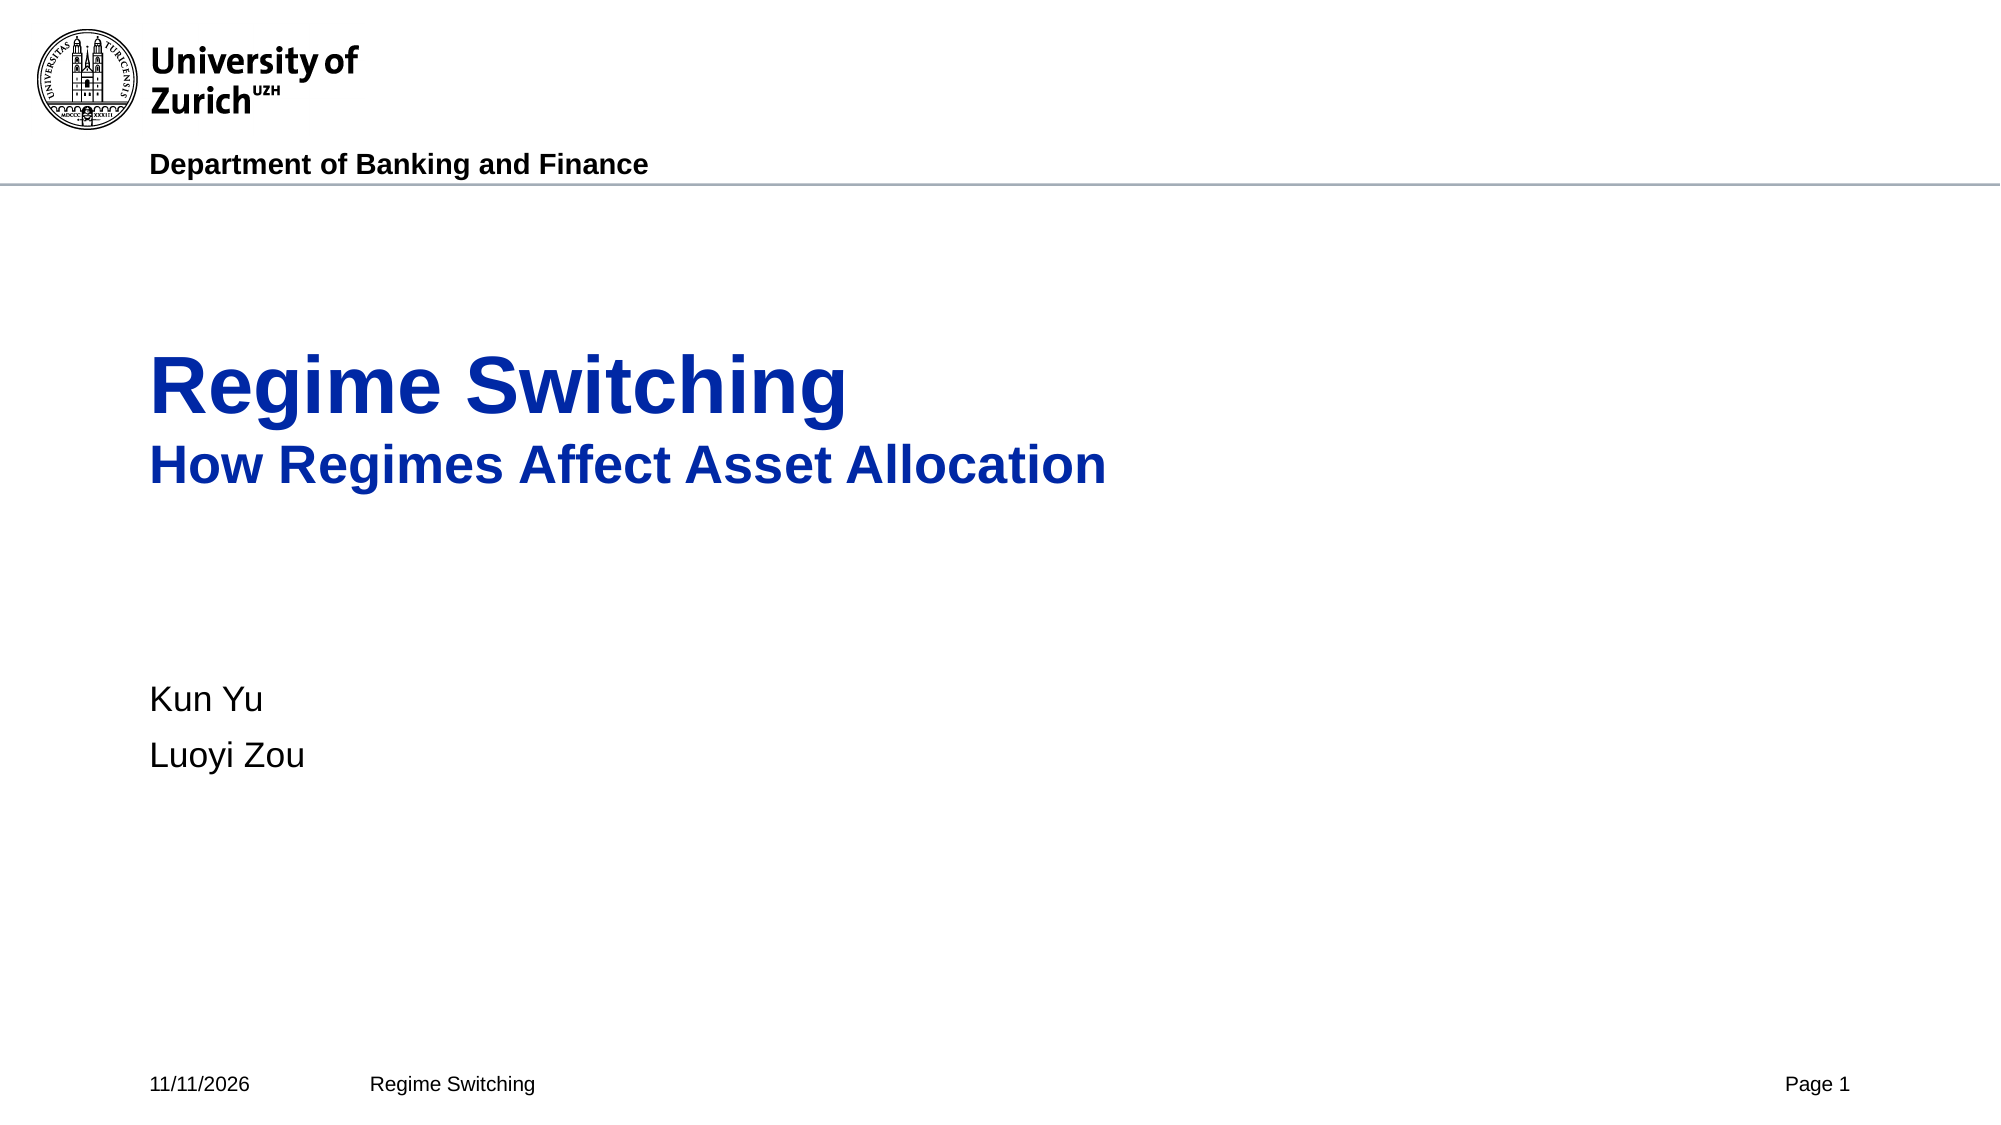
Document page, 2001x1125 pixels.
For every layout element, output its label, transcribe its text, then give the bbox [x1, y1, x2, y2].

picture [31, 23, 365, 136]
slide_number Page 1 [1714, 1070, 1851, 1106]
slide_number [149, 1070, 354, 1106]
footer Regime Switching [369, 1070, 1520, 1106]
title Regime Switching How Regimes Affect Asset Allocation [149, 326, 1851, 539]
subtitle Kun Yu Luoyi Zou [149, 562, 1851, 850]
